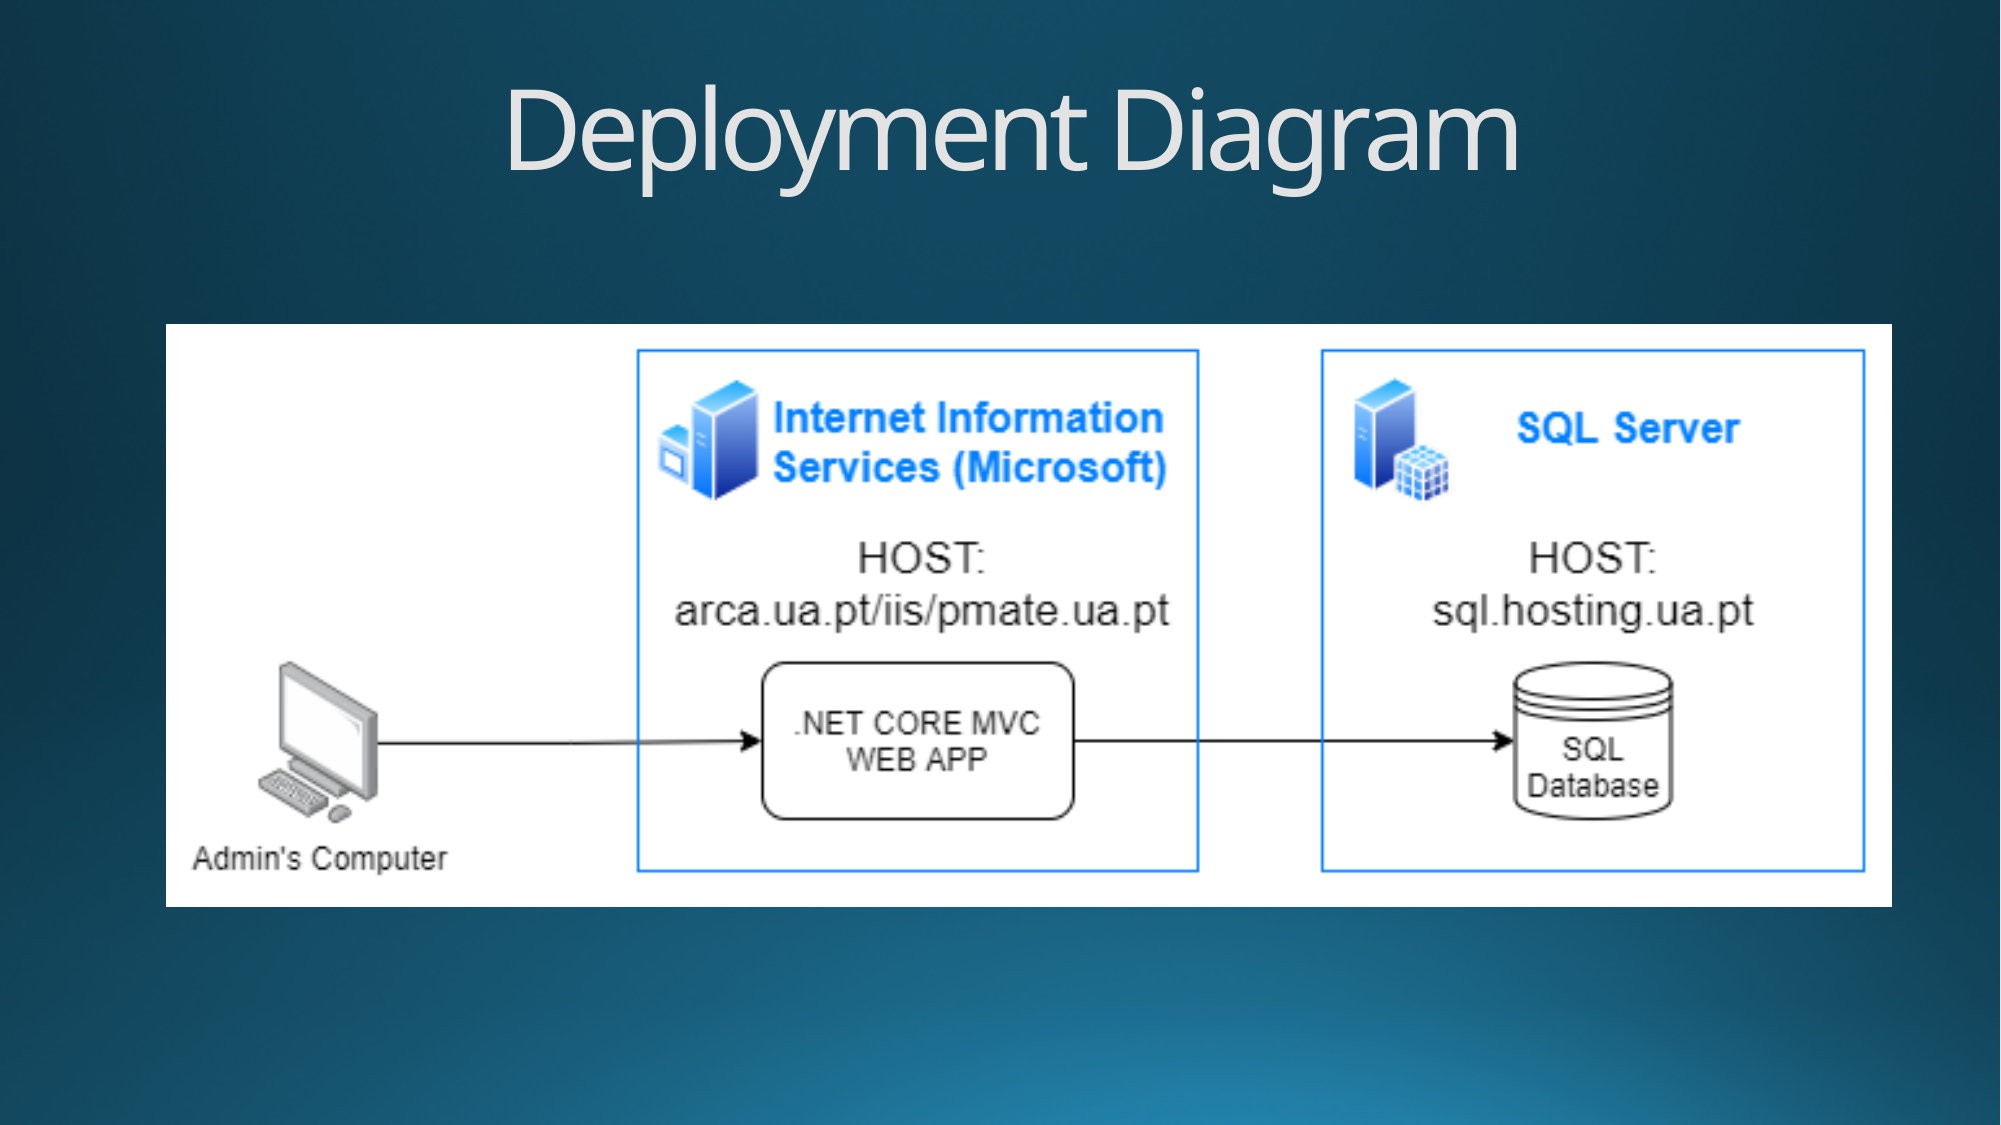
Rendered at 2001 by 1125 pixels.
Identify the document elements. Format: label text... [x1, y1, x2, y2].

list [166, 324, 1892, 907]
picture [0, 0, 2001, 1125]
title Deployment Diagram [150, 66, 1876, 224]
